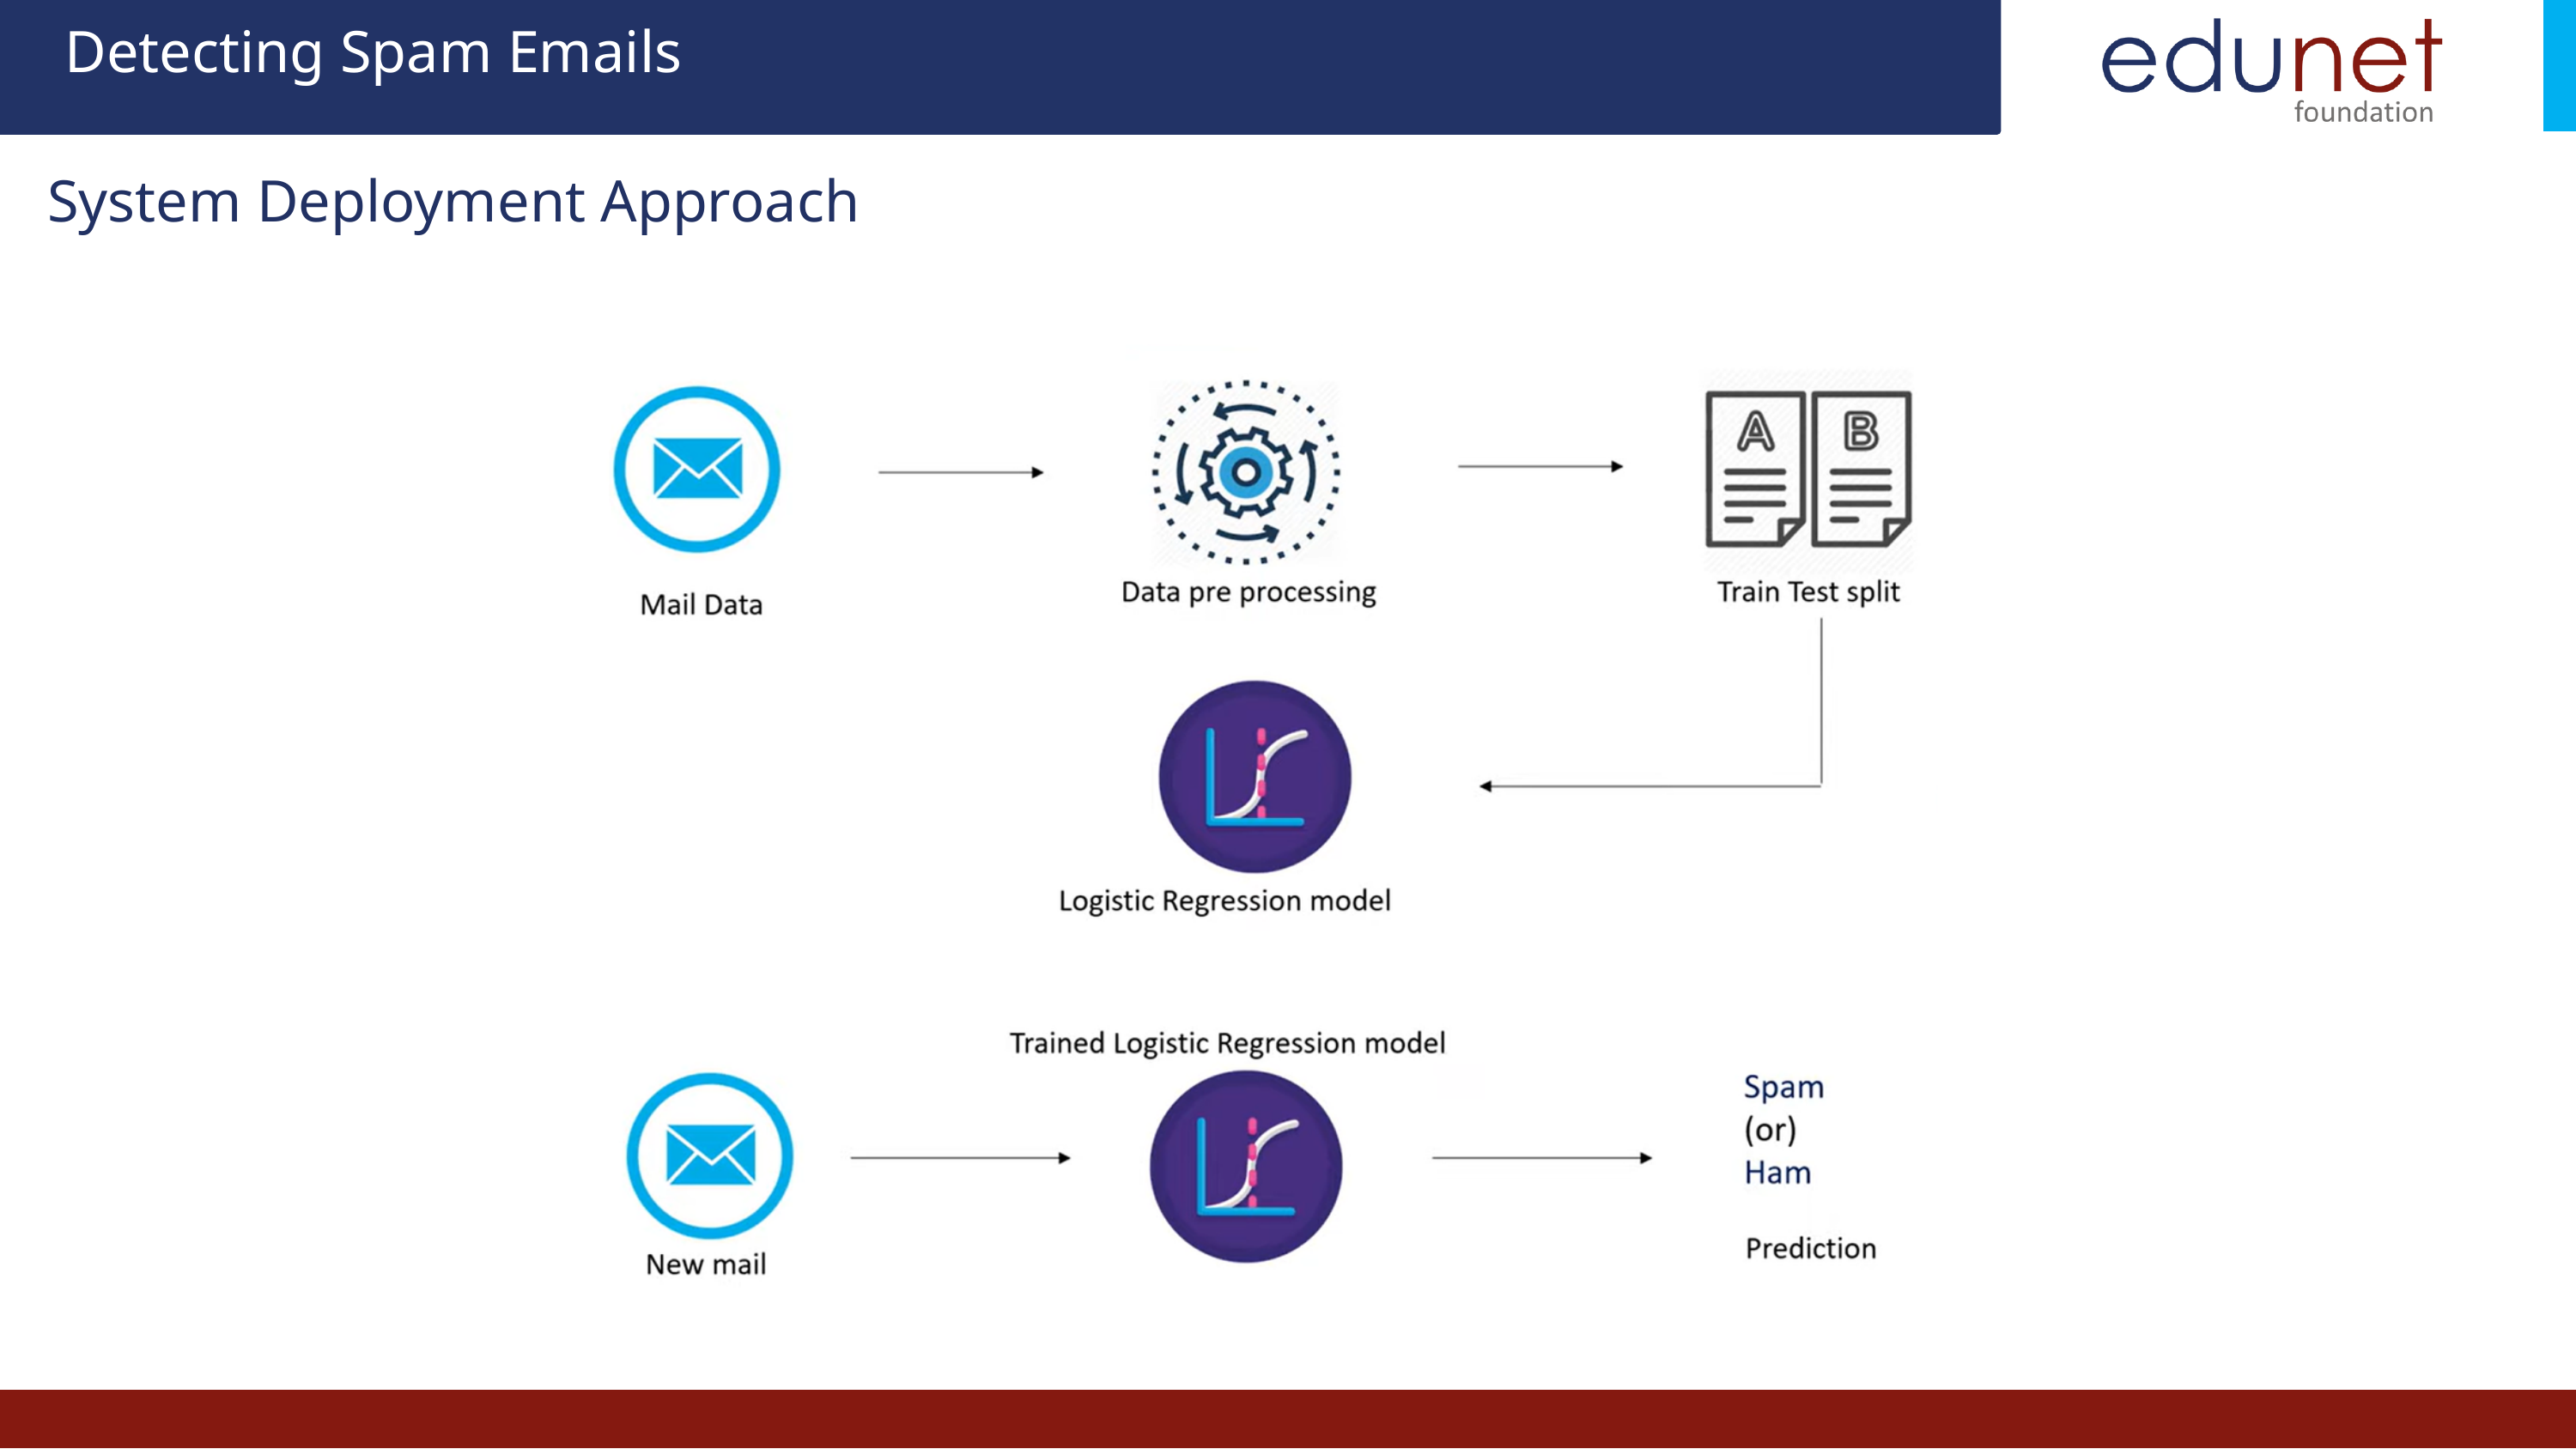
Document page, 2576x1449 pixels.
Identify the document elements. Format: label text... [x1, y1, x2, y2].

text_box [2094, 14, 2445, 129]
text_box [600, 344, 1938, 1288]
text_box System Deployment Approach [47, 165, 1275, 234]
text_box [2543, 0, 2576, 132]
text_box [0, 0, 2002, 135]
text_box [0, 1389, 2576, 1449]
